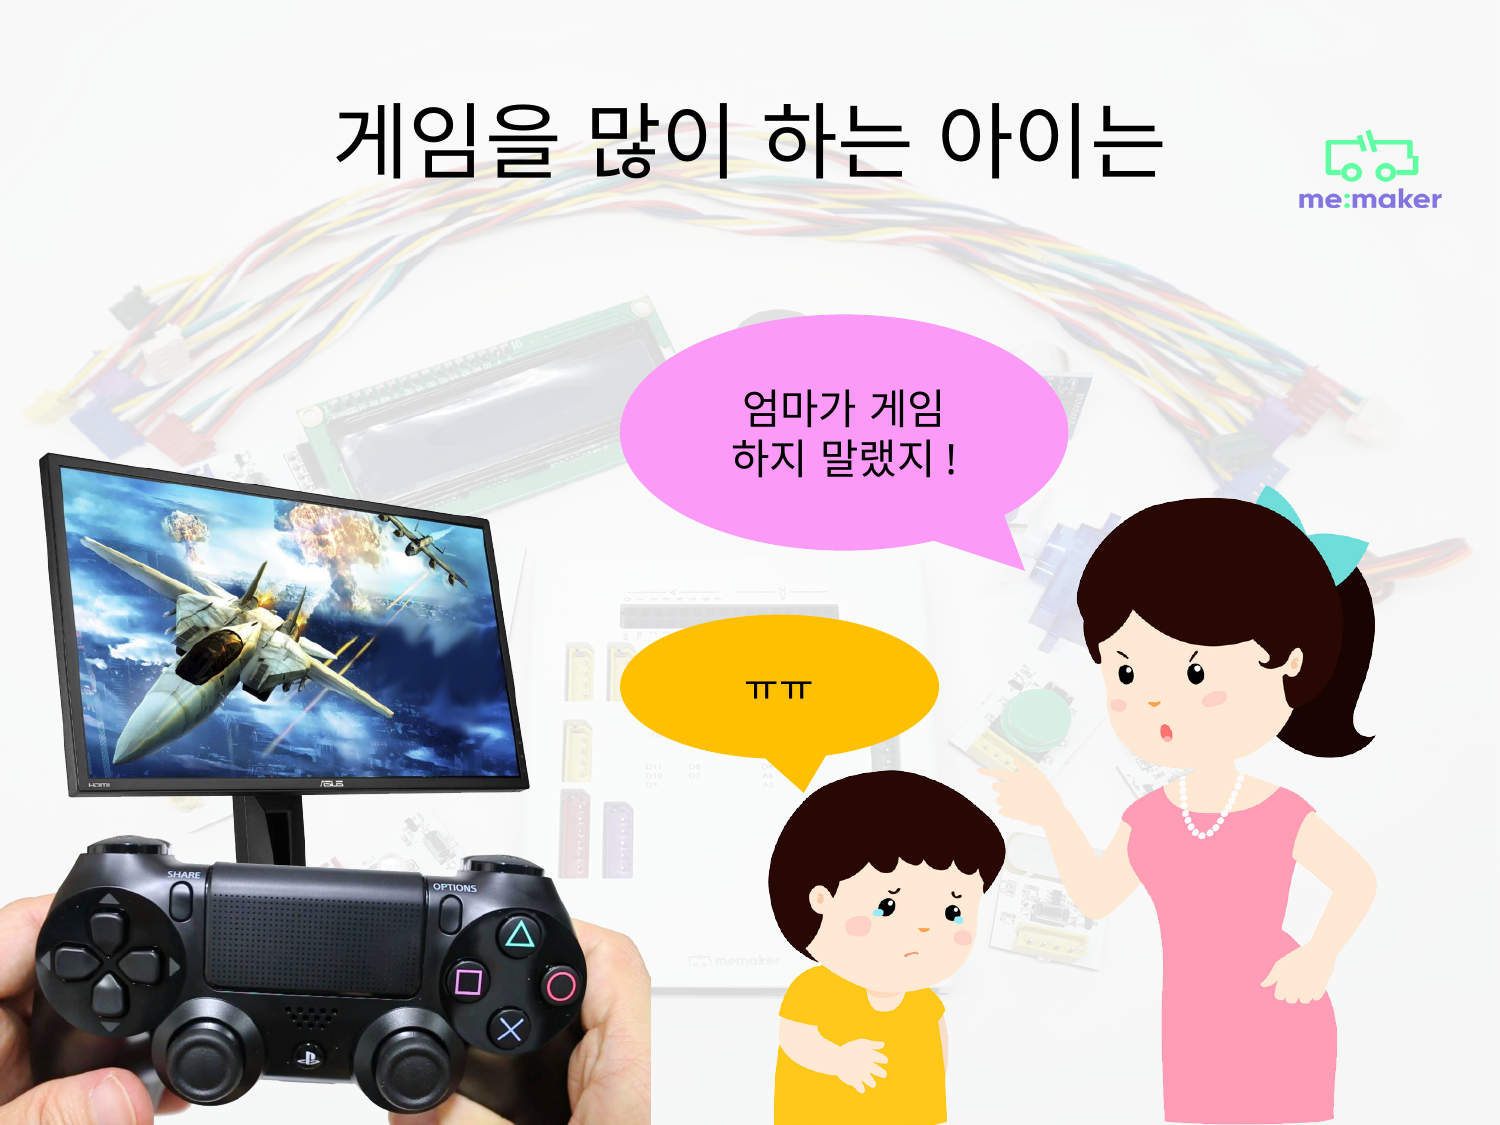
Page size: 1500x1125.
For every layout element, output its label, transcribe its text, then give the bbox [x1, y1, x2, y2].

picture [0, 0, 1500, 1125]
text_box ㅠㅠ [617, 626, 684, 747]
text_box 엄마가 게임 하지 말랬지! [617, 312, 1070, 518]
title 게임을 많이 하는 아이는 [75, 45, 1425, 233]
